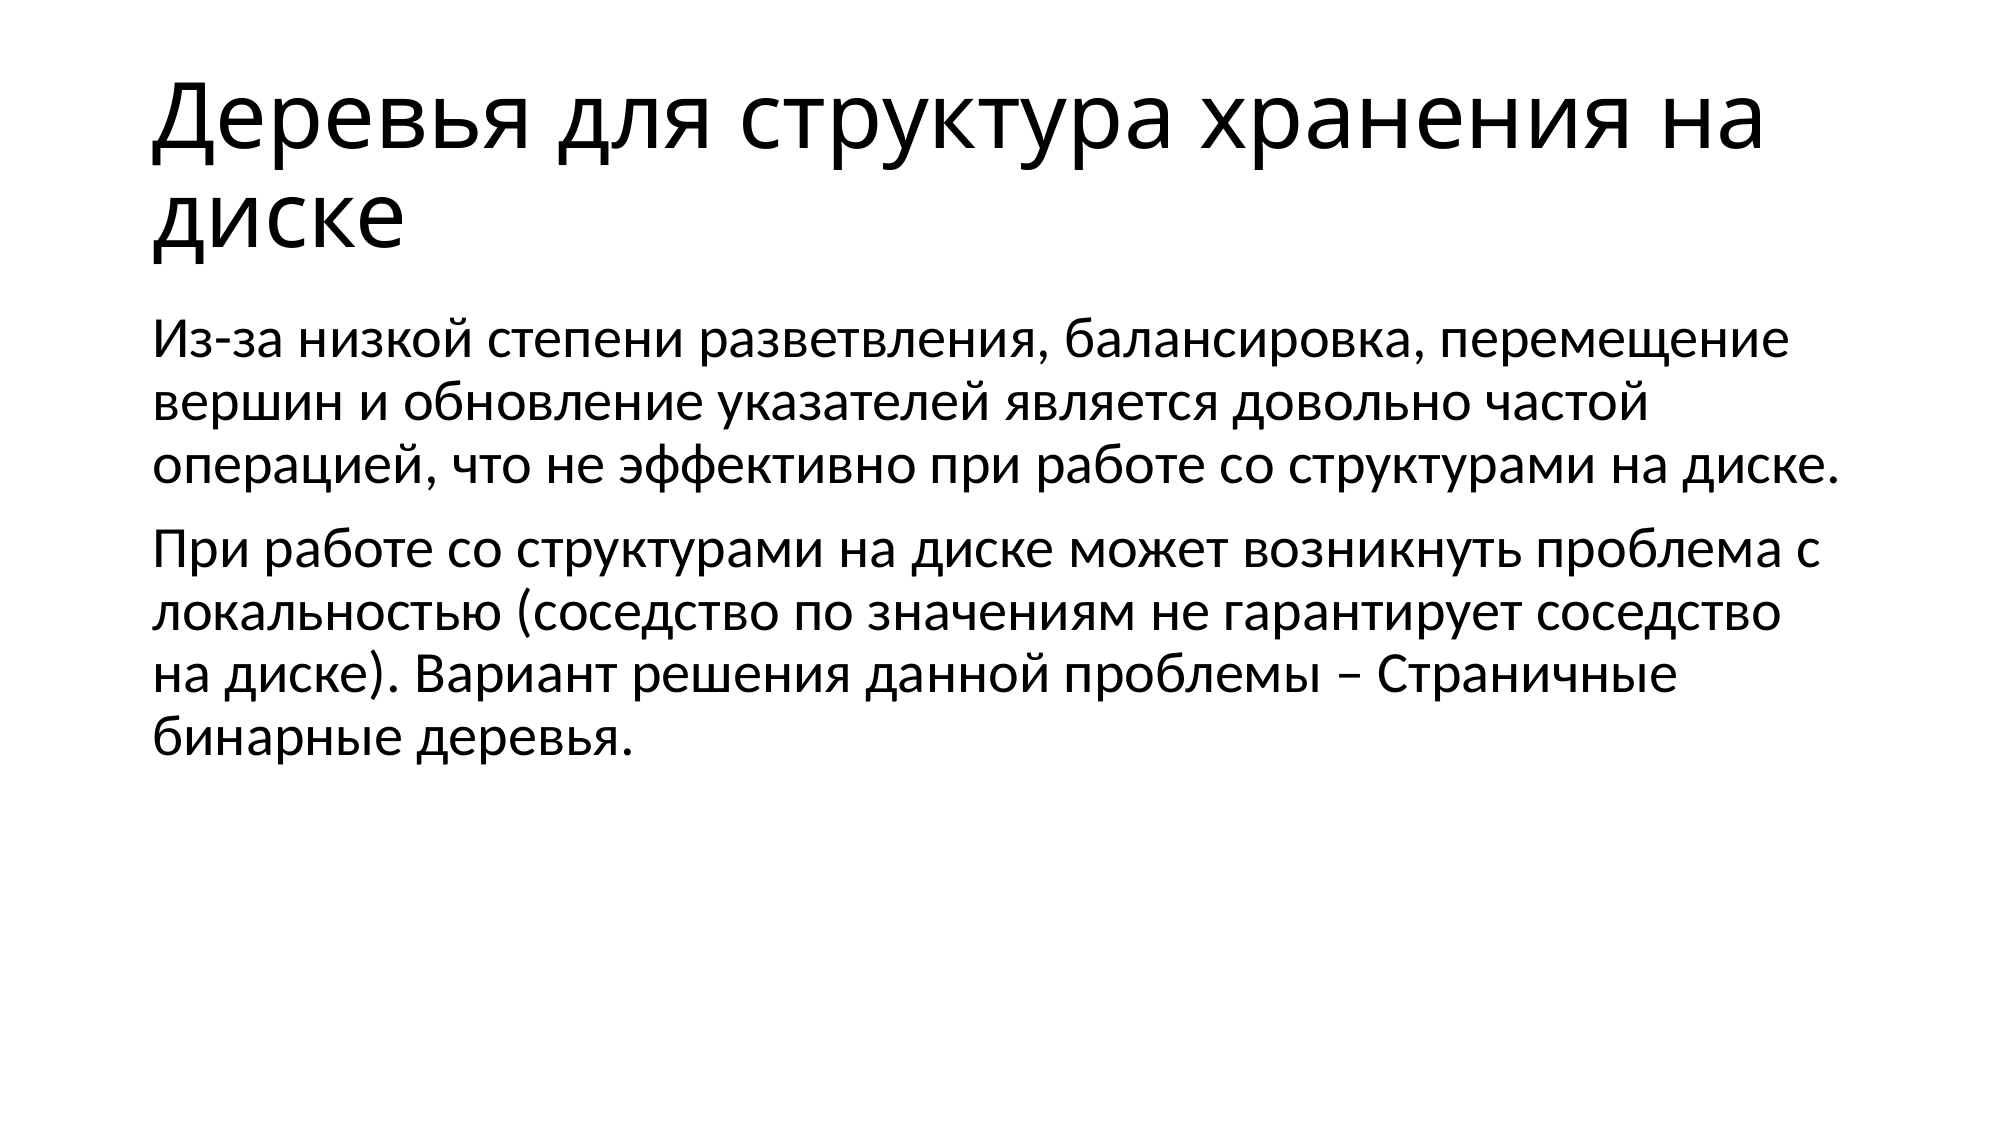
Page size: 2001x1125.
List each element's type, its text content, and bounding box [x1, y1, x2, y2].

list Из-за низкой степени разветвления, балансировка, перемещение вершин и обновление указателей является довольно частой операцией, что не эффективно при работе со структурами на диске. При работе со структурами на диске может возникнуть проблема с локальностью (соседство по значениям не гарантирует соседство на диске). Вариант решения данной проблемы – Страничные бинарные деревья. [137, 299, 1863, 1014]
title Деревья для структура хранения на диске [137, 59, 1863, 278]
